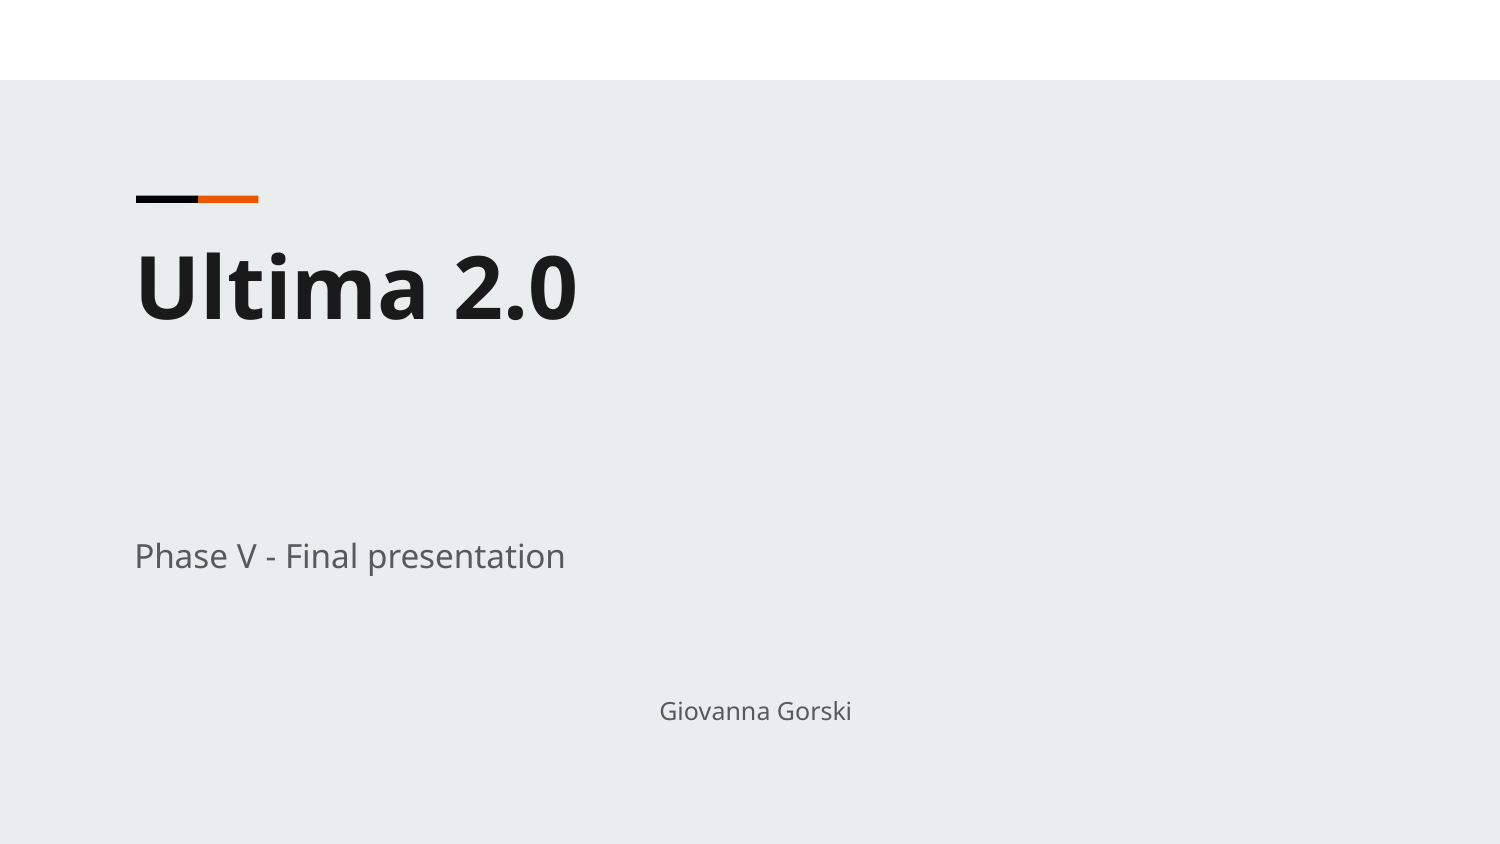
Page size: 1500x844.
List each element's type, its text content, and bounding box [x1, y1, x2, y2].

text_box Ultima 2.0 [119, 216, 1381, 490]
text_box Phase V - Final presentation Giovanna Gorski [119, 520, 1381, 610]
